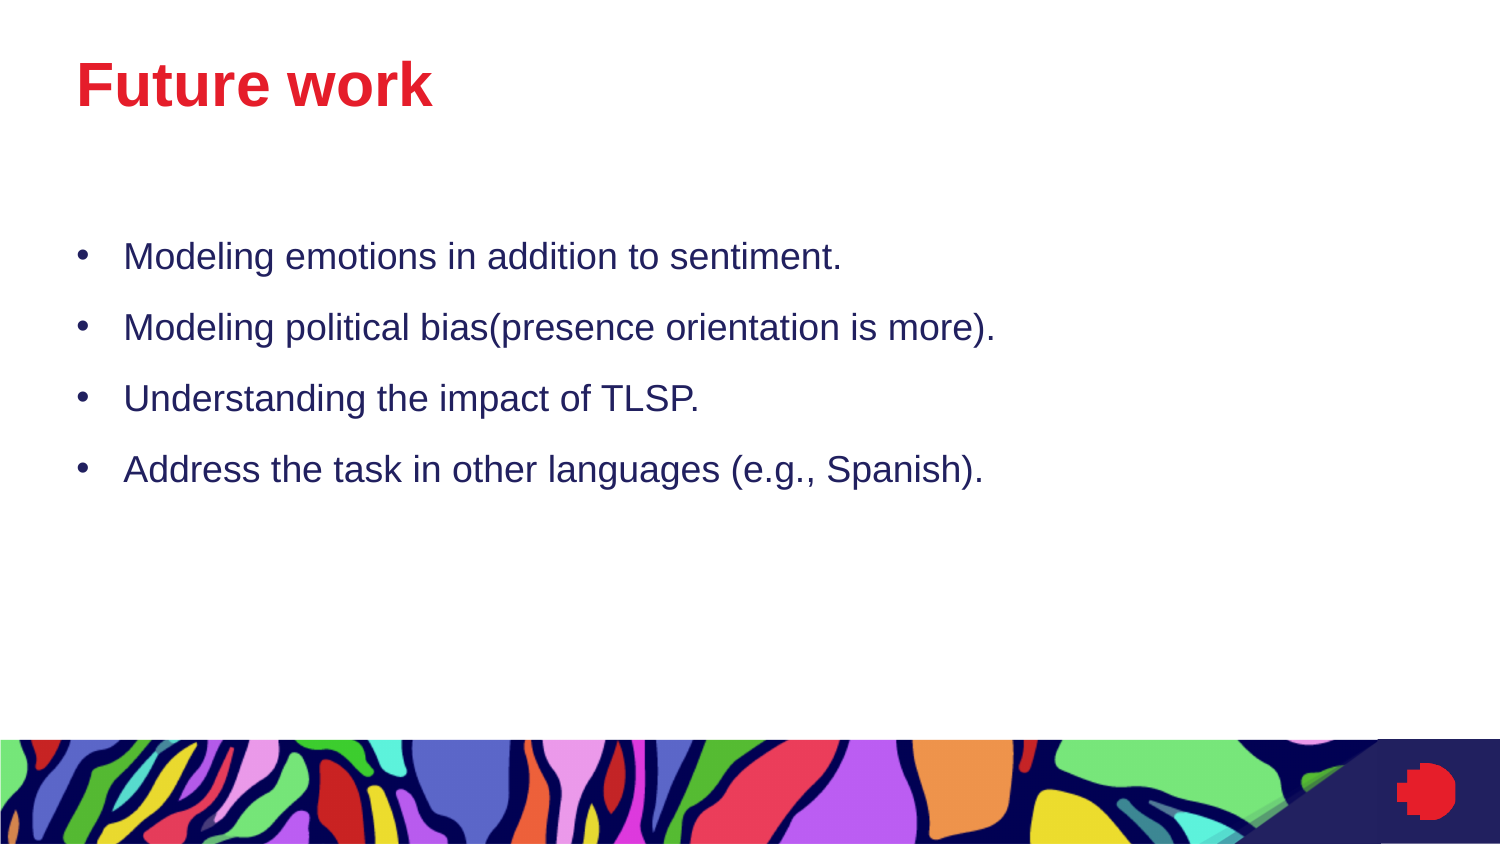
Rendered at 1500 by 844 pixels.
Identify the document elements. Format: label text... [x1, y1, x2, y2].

picture [2, 739, 1377, 844]
title Future work [61, 44, 1356, 208]
list Modeling emotions in addition to sentiment. Modeling political bias(presence orientation is more). Understanding the impact of TLSP. Address the task in other languages (e.g., Spanish). [61, 224, 1356, 676]
